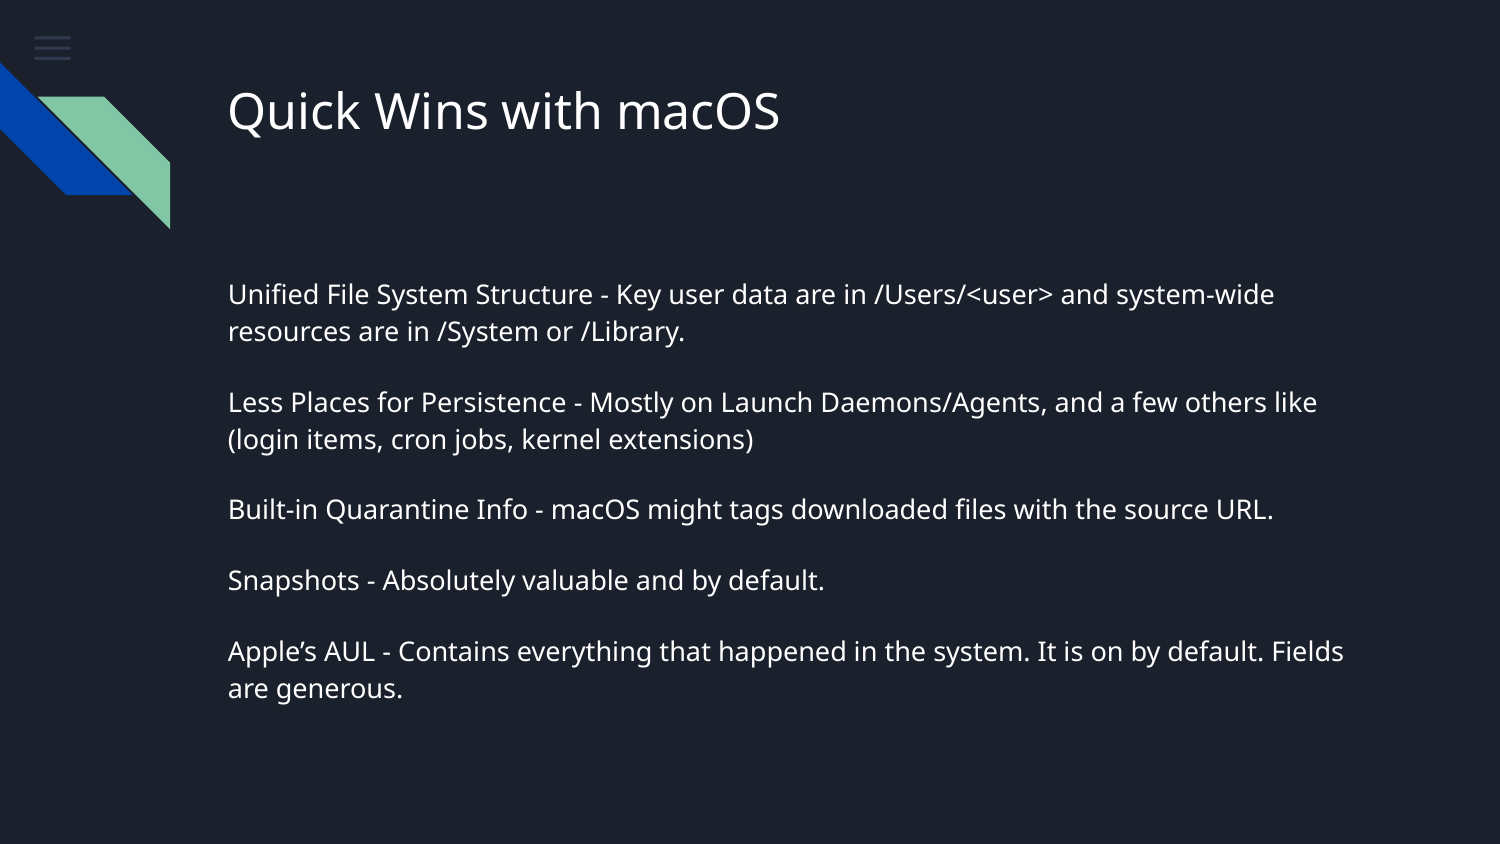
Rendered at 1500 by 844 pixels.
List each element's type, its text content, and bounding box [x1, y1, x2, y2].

title Quick Wins with macOS [212, 64, 1368, 215]
list Unified File System Structure - Key user data are in /Users/<user> and system-wide resources are in /System or /Library. Less Places for Persistence - Mostly on Launch Daemons/Agents, and a few others like (login items, cron jobs, kernel extensions) Built-in Quarantine Info - macOS might tags downloaded files with the source URL. Snapshots - Absolutely valuable and by default. Apple’s AUL - Contains everything that happened in the system. It is on by default. Fields are generous. [212, 257, 1368, 735]
